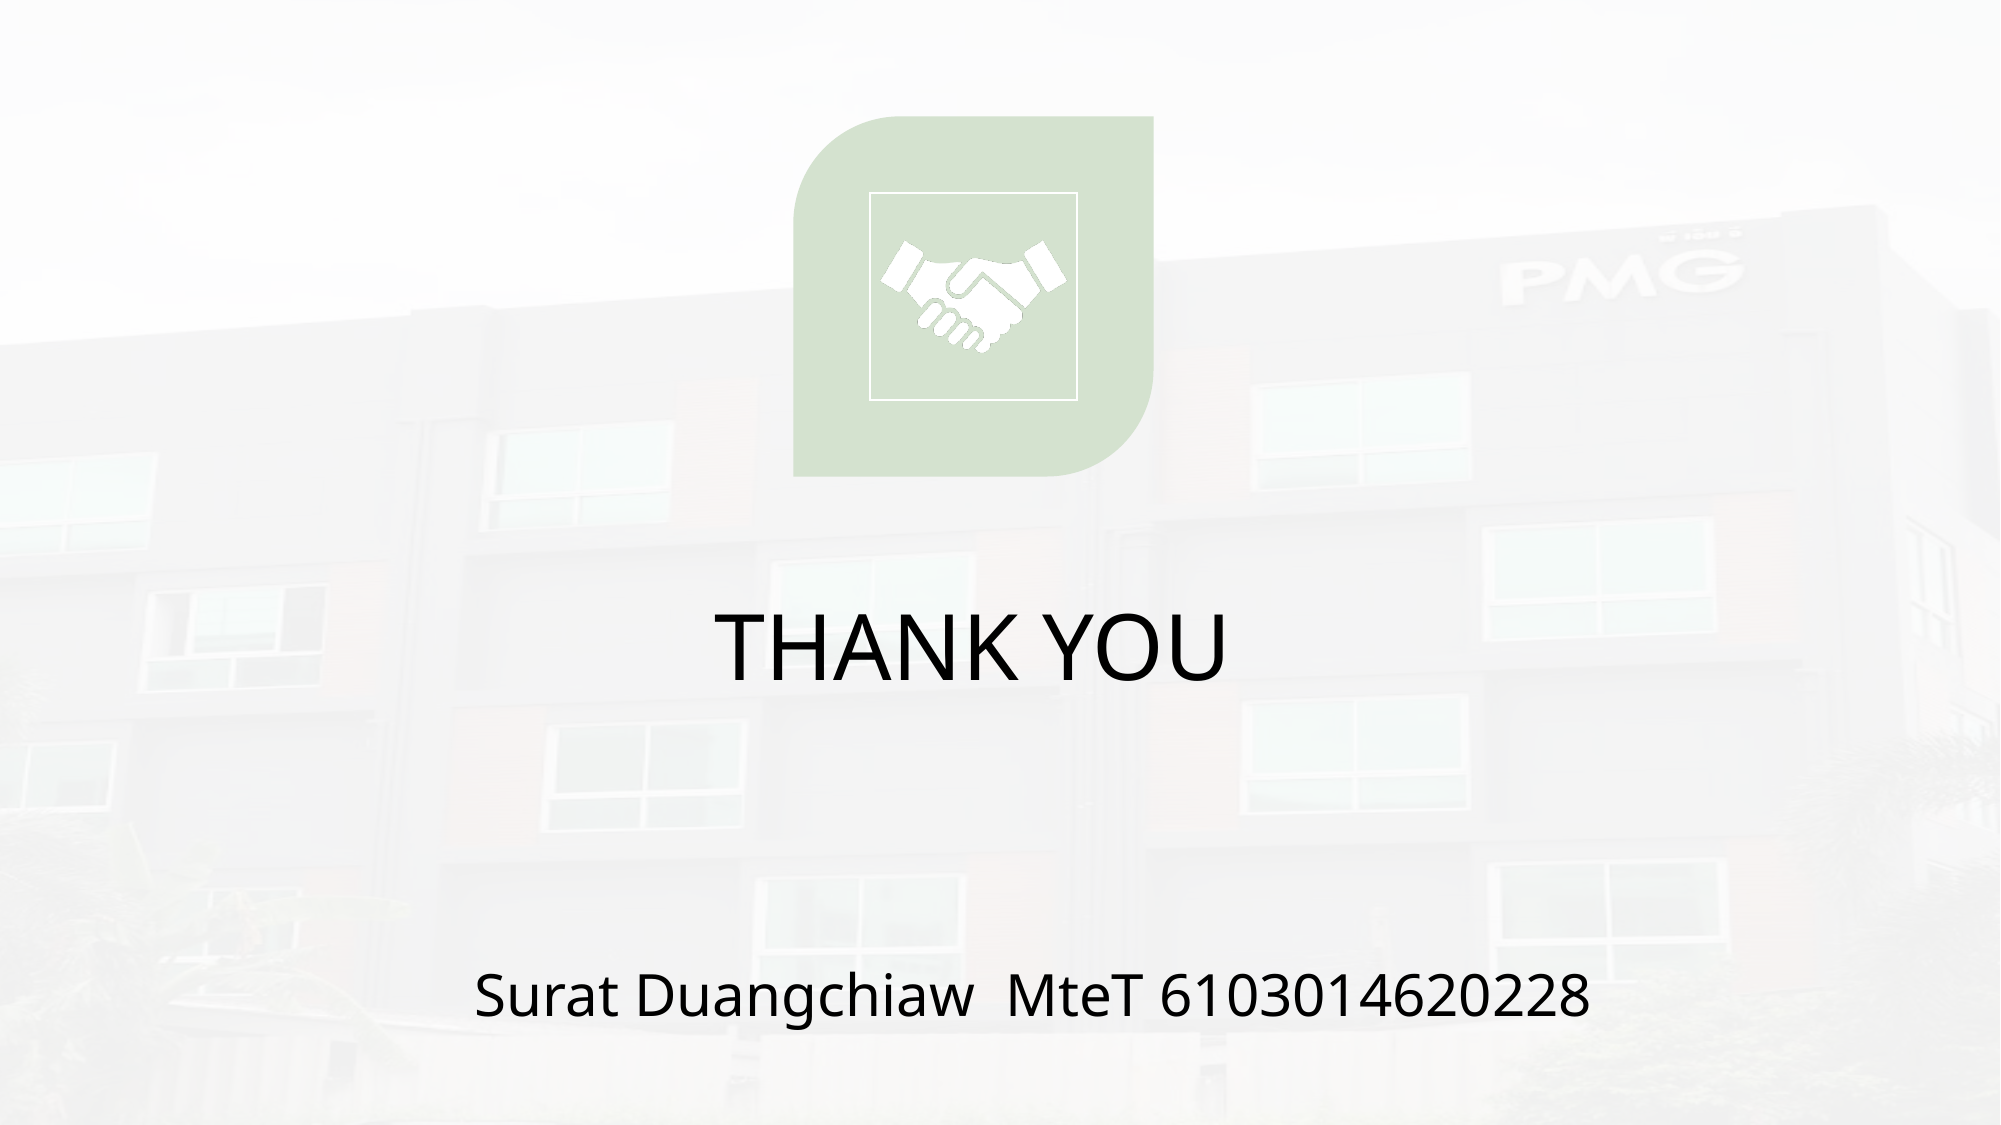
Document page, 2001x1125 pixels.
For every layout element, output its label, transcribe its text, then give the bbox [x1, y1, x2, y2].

text_box Surat Duangchiaw MteT 6103014620228 [335, 950, 1731, 1036]
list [110, 54, 1836, 769]
